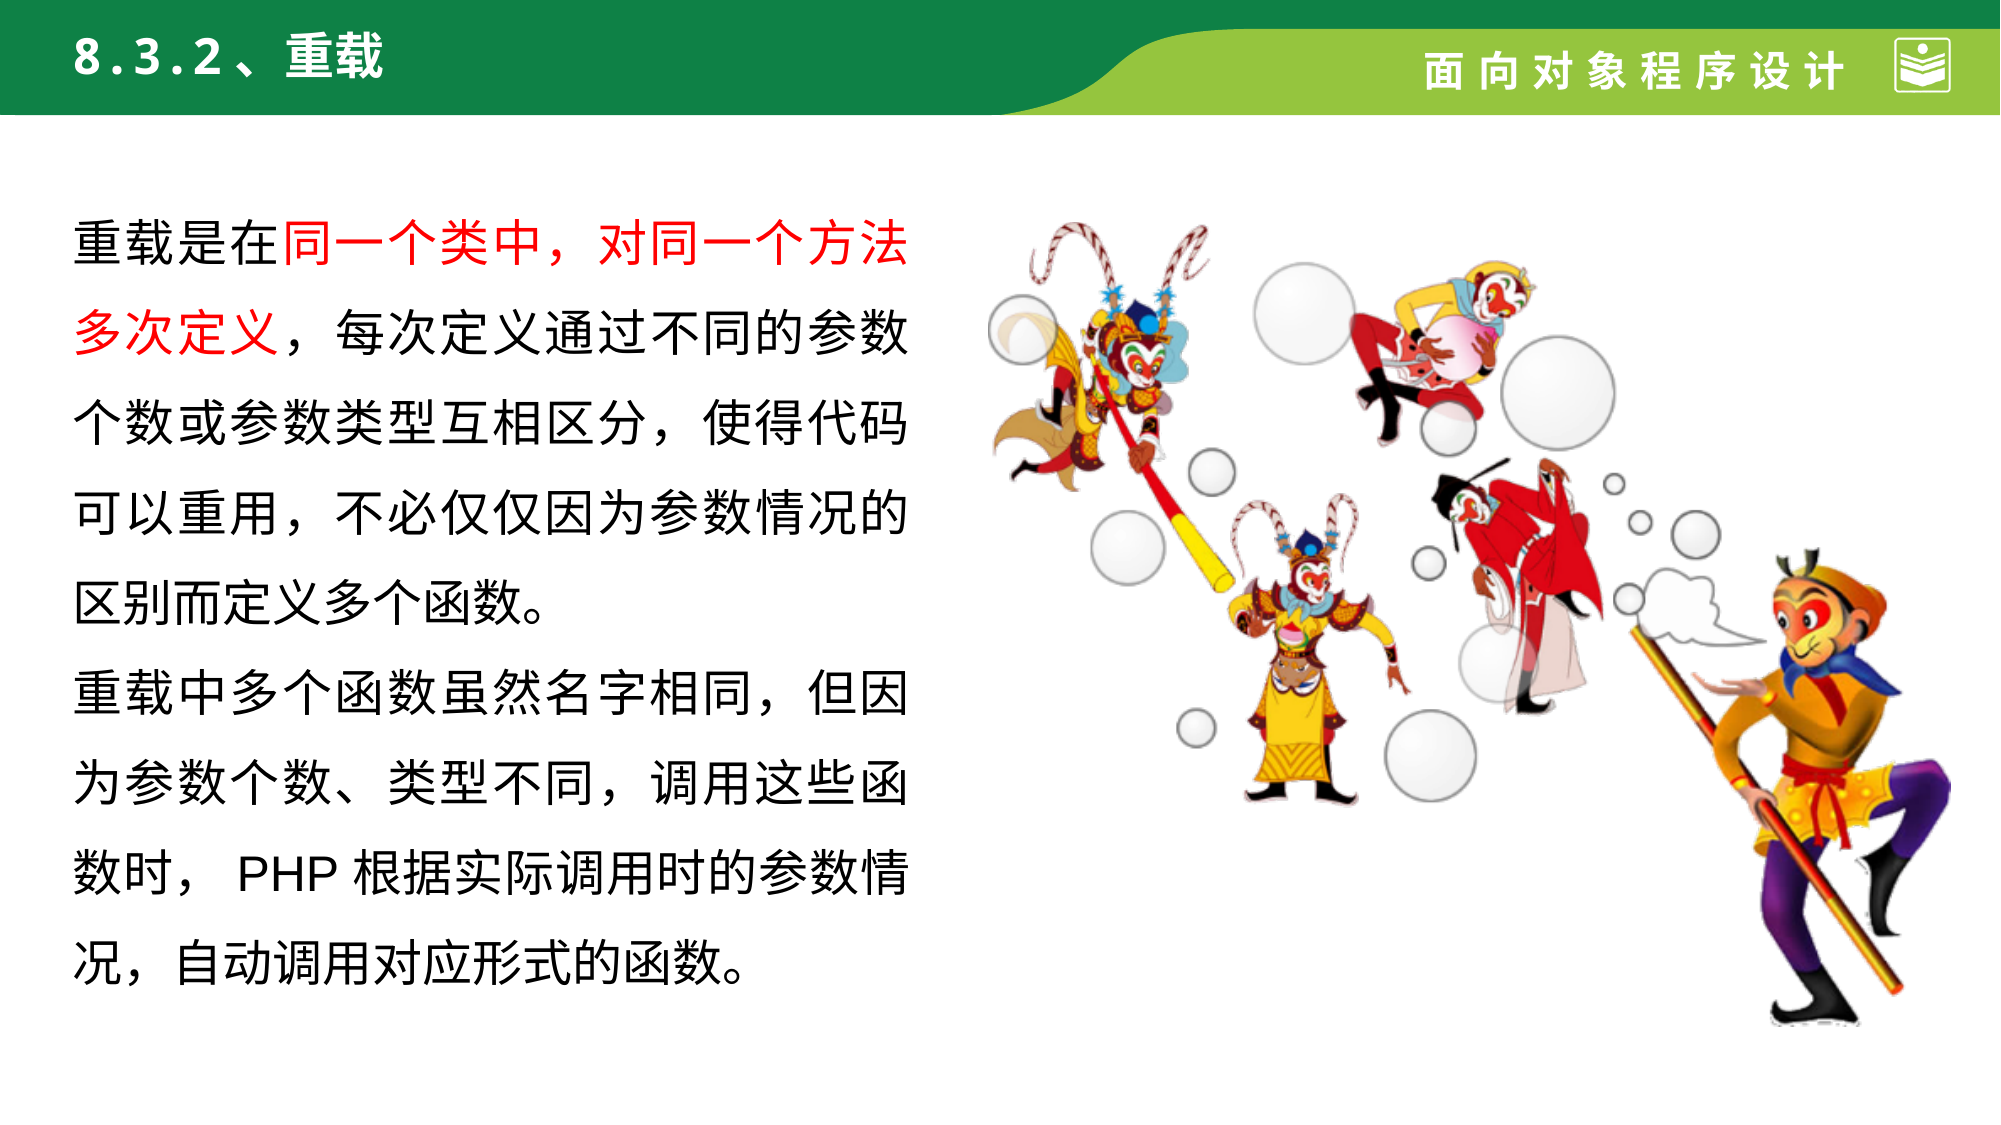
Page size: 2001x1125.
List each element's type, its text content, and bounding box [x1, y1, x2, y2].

text_box 面向对象程序设计 [1409, 37, 1861, 103]
text_box [999, 28, 2000, 116]
picture [1893, 37, 1951, 93]
text_box [0, 0, 2000, 116]
text_box 重载是在同一个类中，对同一个方法多次定义，每次定义通过不同的参数个数或参数类型互相区分，使得代码可以重用，不必仅仅因为参数情况的区别而定义多个函数。 重载中多个函数虽然名字相同，但因为参数个数、类型不同，调用这些函数时，PHP根据实际调用时的参数情况，自动调用对应形式的函数。 [57, 173, 925, 999]
picture [987, 222, 1951, 1027]
text_box 8.3.2、重载 [57, 16, 780, 92]
